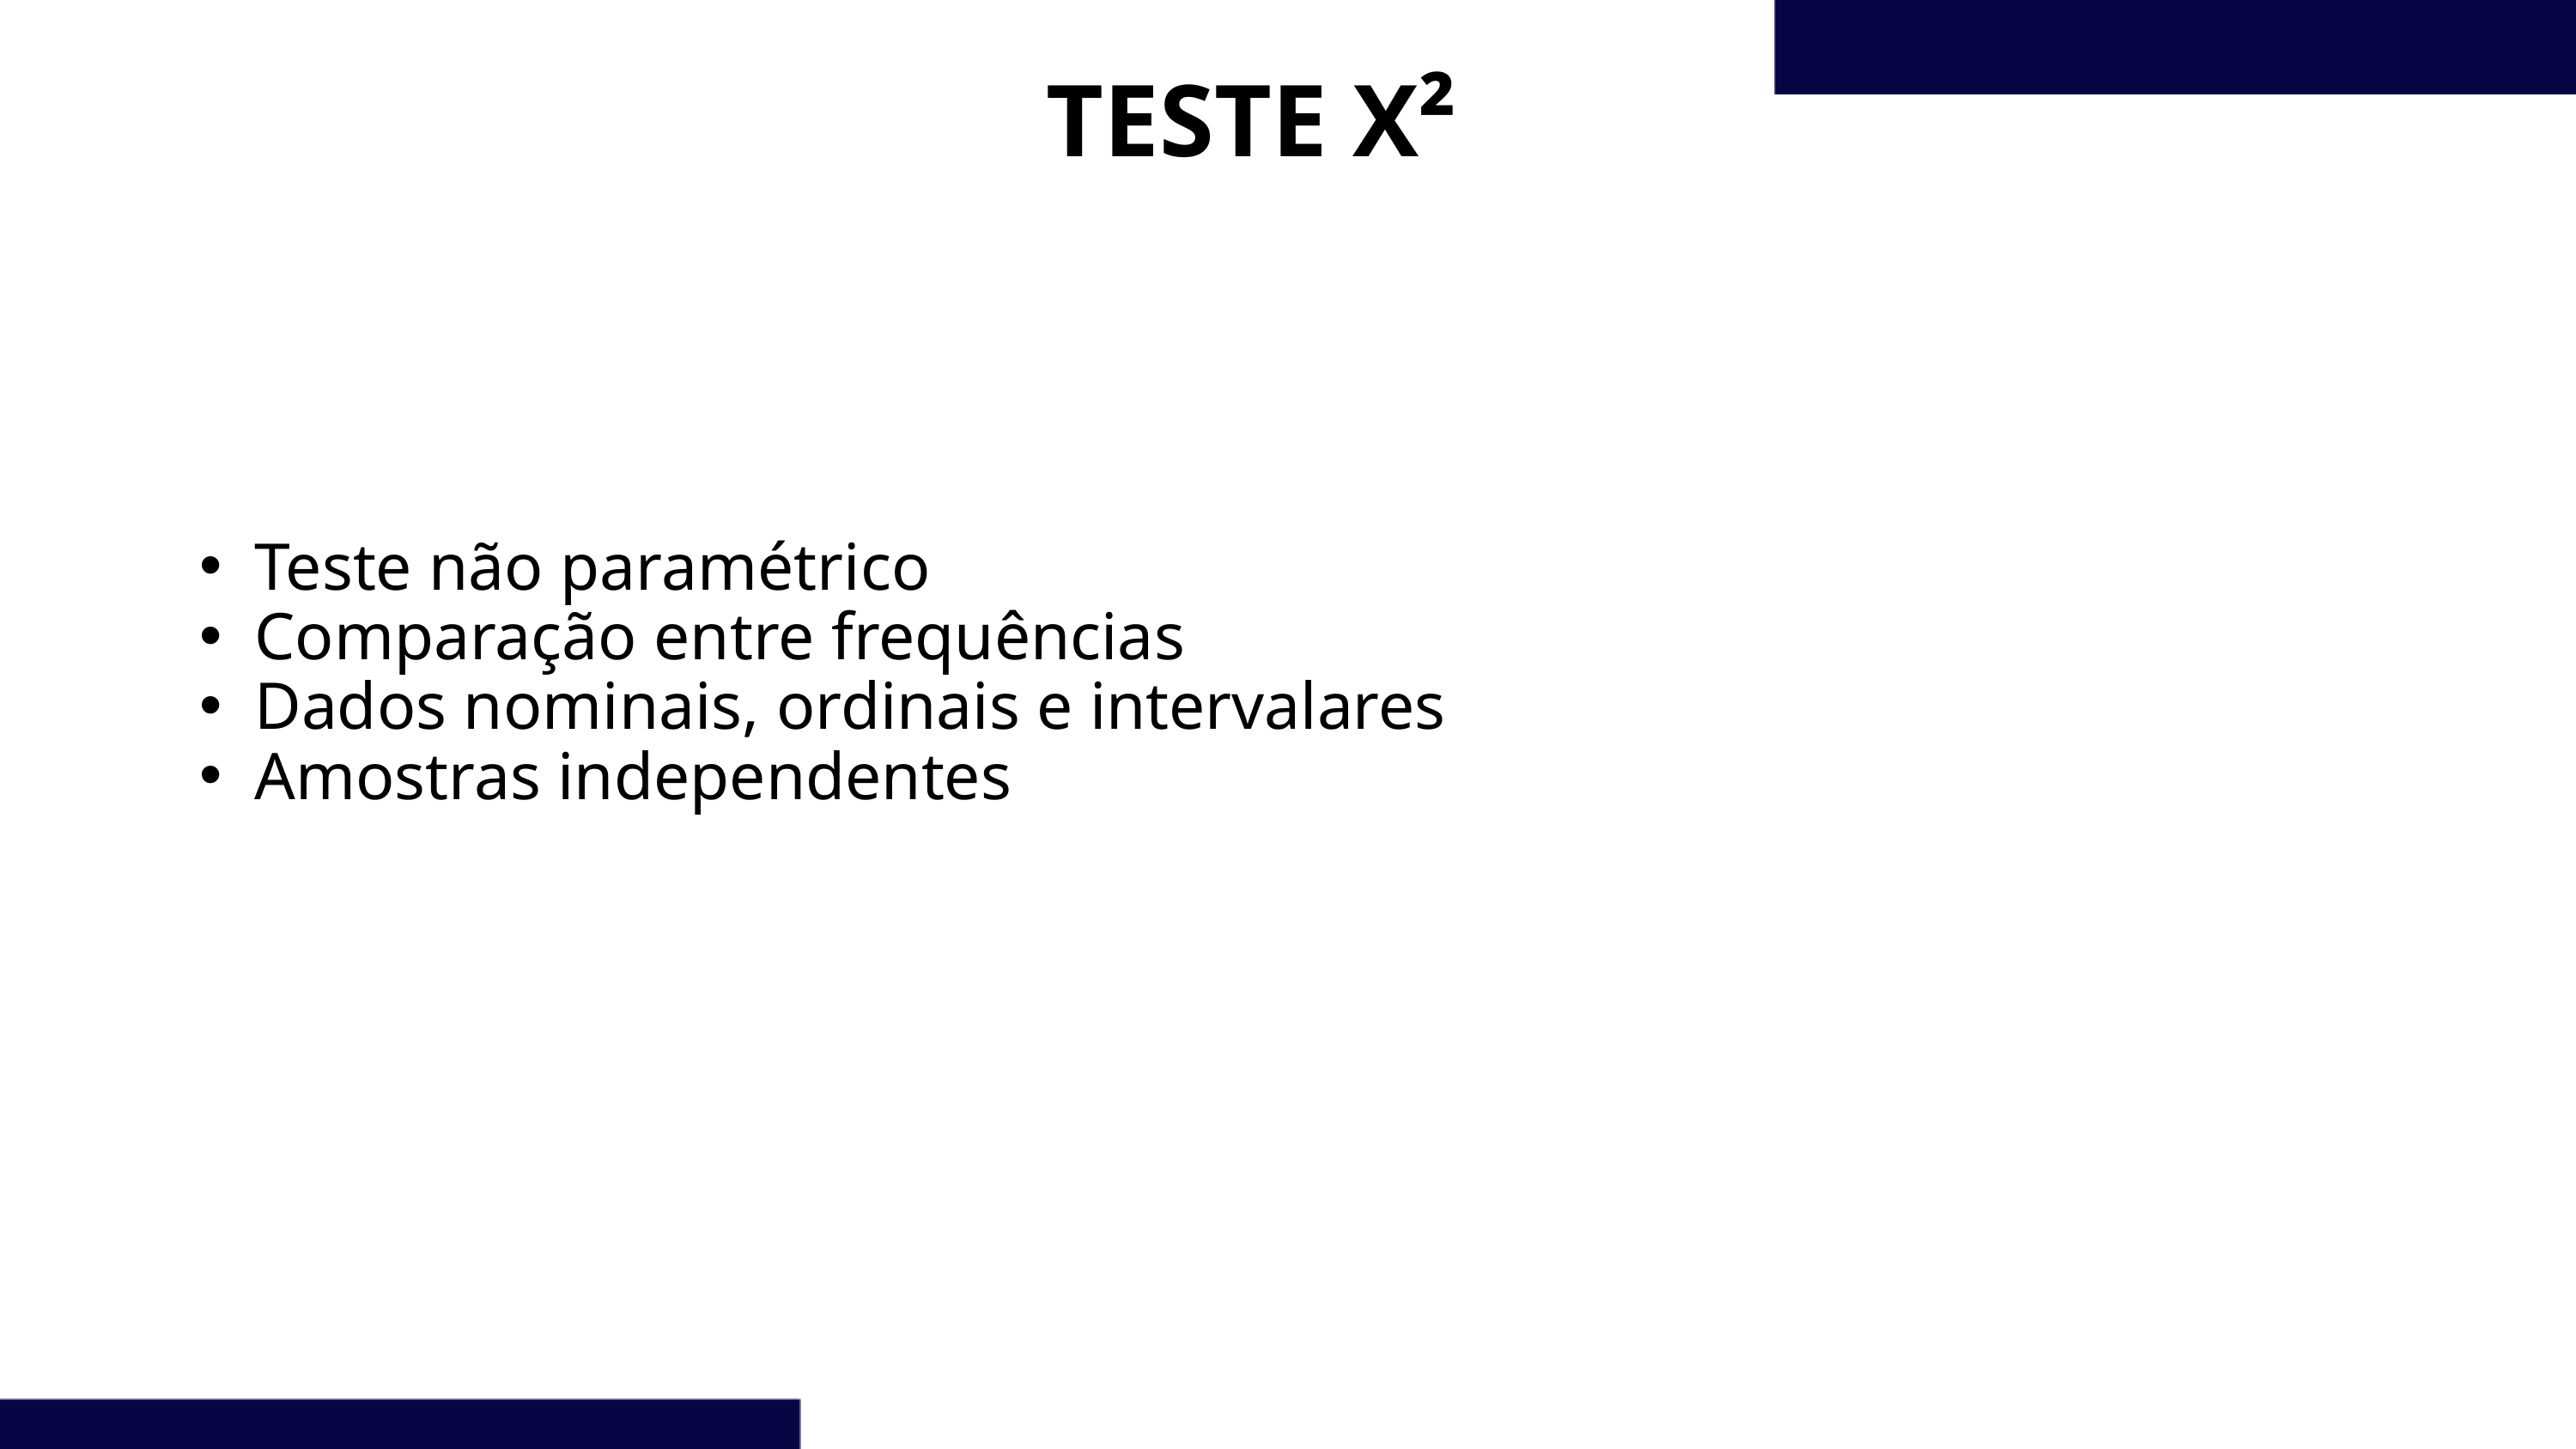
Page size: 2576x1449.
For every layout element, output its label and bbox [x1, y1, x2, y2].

text_box [1046, 43, 1516, 200]
text_box [0, 1391, 801, 1449]
text_box [144, 347, 1549, 994]
text_box [1774, 0, 2576, 94]
